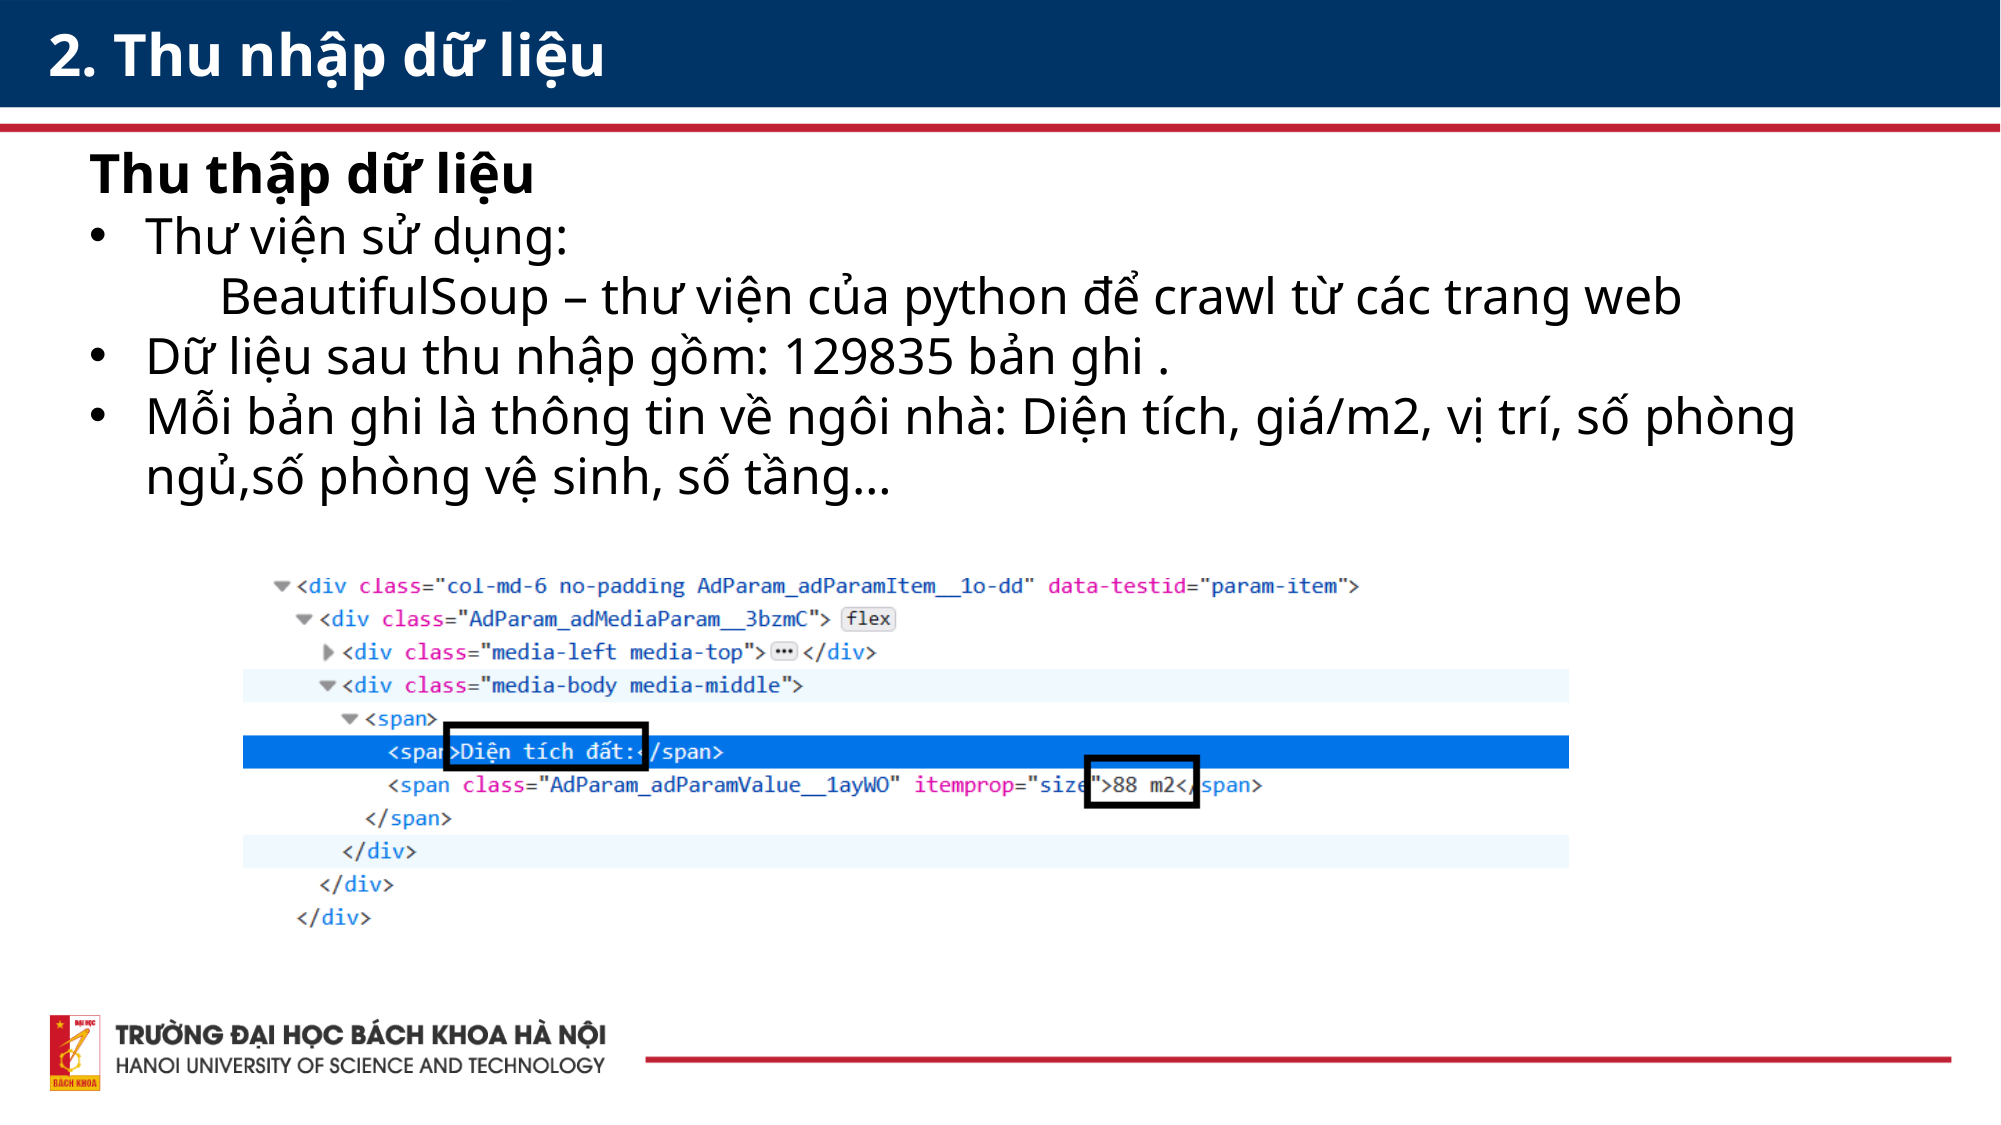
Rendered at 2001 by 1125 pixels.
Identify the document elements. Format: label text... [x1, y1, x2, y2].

text_box Thu thập dữ liệu Thư viện sử dụng: BeautifulSoup – thư viện của python để crawl từ các trang web Dữ liệu sau thu nhập gồm: 129835 bản ghi . Mỗi bản ghi là thông tin về ngôi nhà: Diện tích, giá/m2, vị trí, số phòng ngủ,số phòng vệ sinh, số tầng… [74, 132, 1964, 993]
picture [0, 0, 2001, 1125]
text_box 2. Thu nhập dữ liệu [33, 11, 1477, 96]
